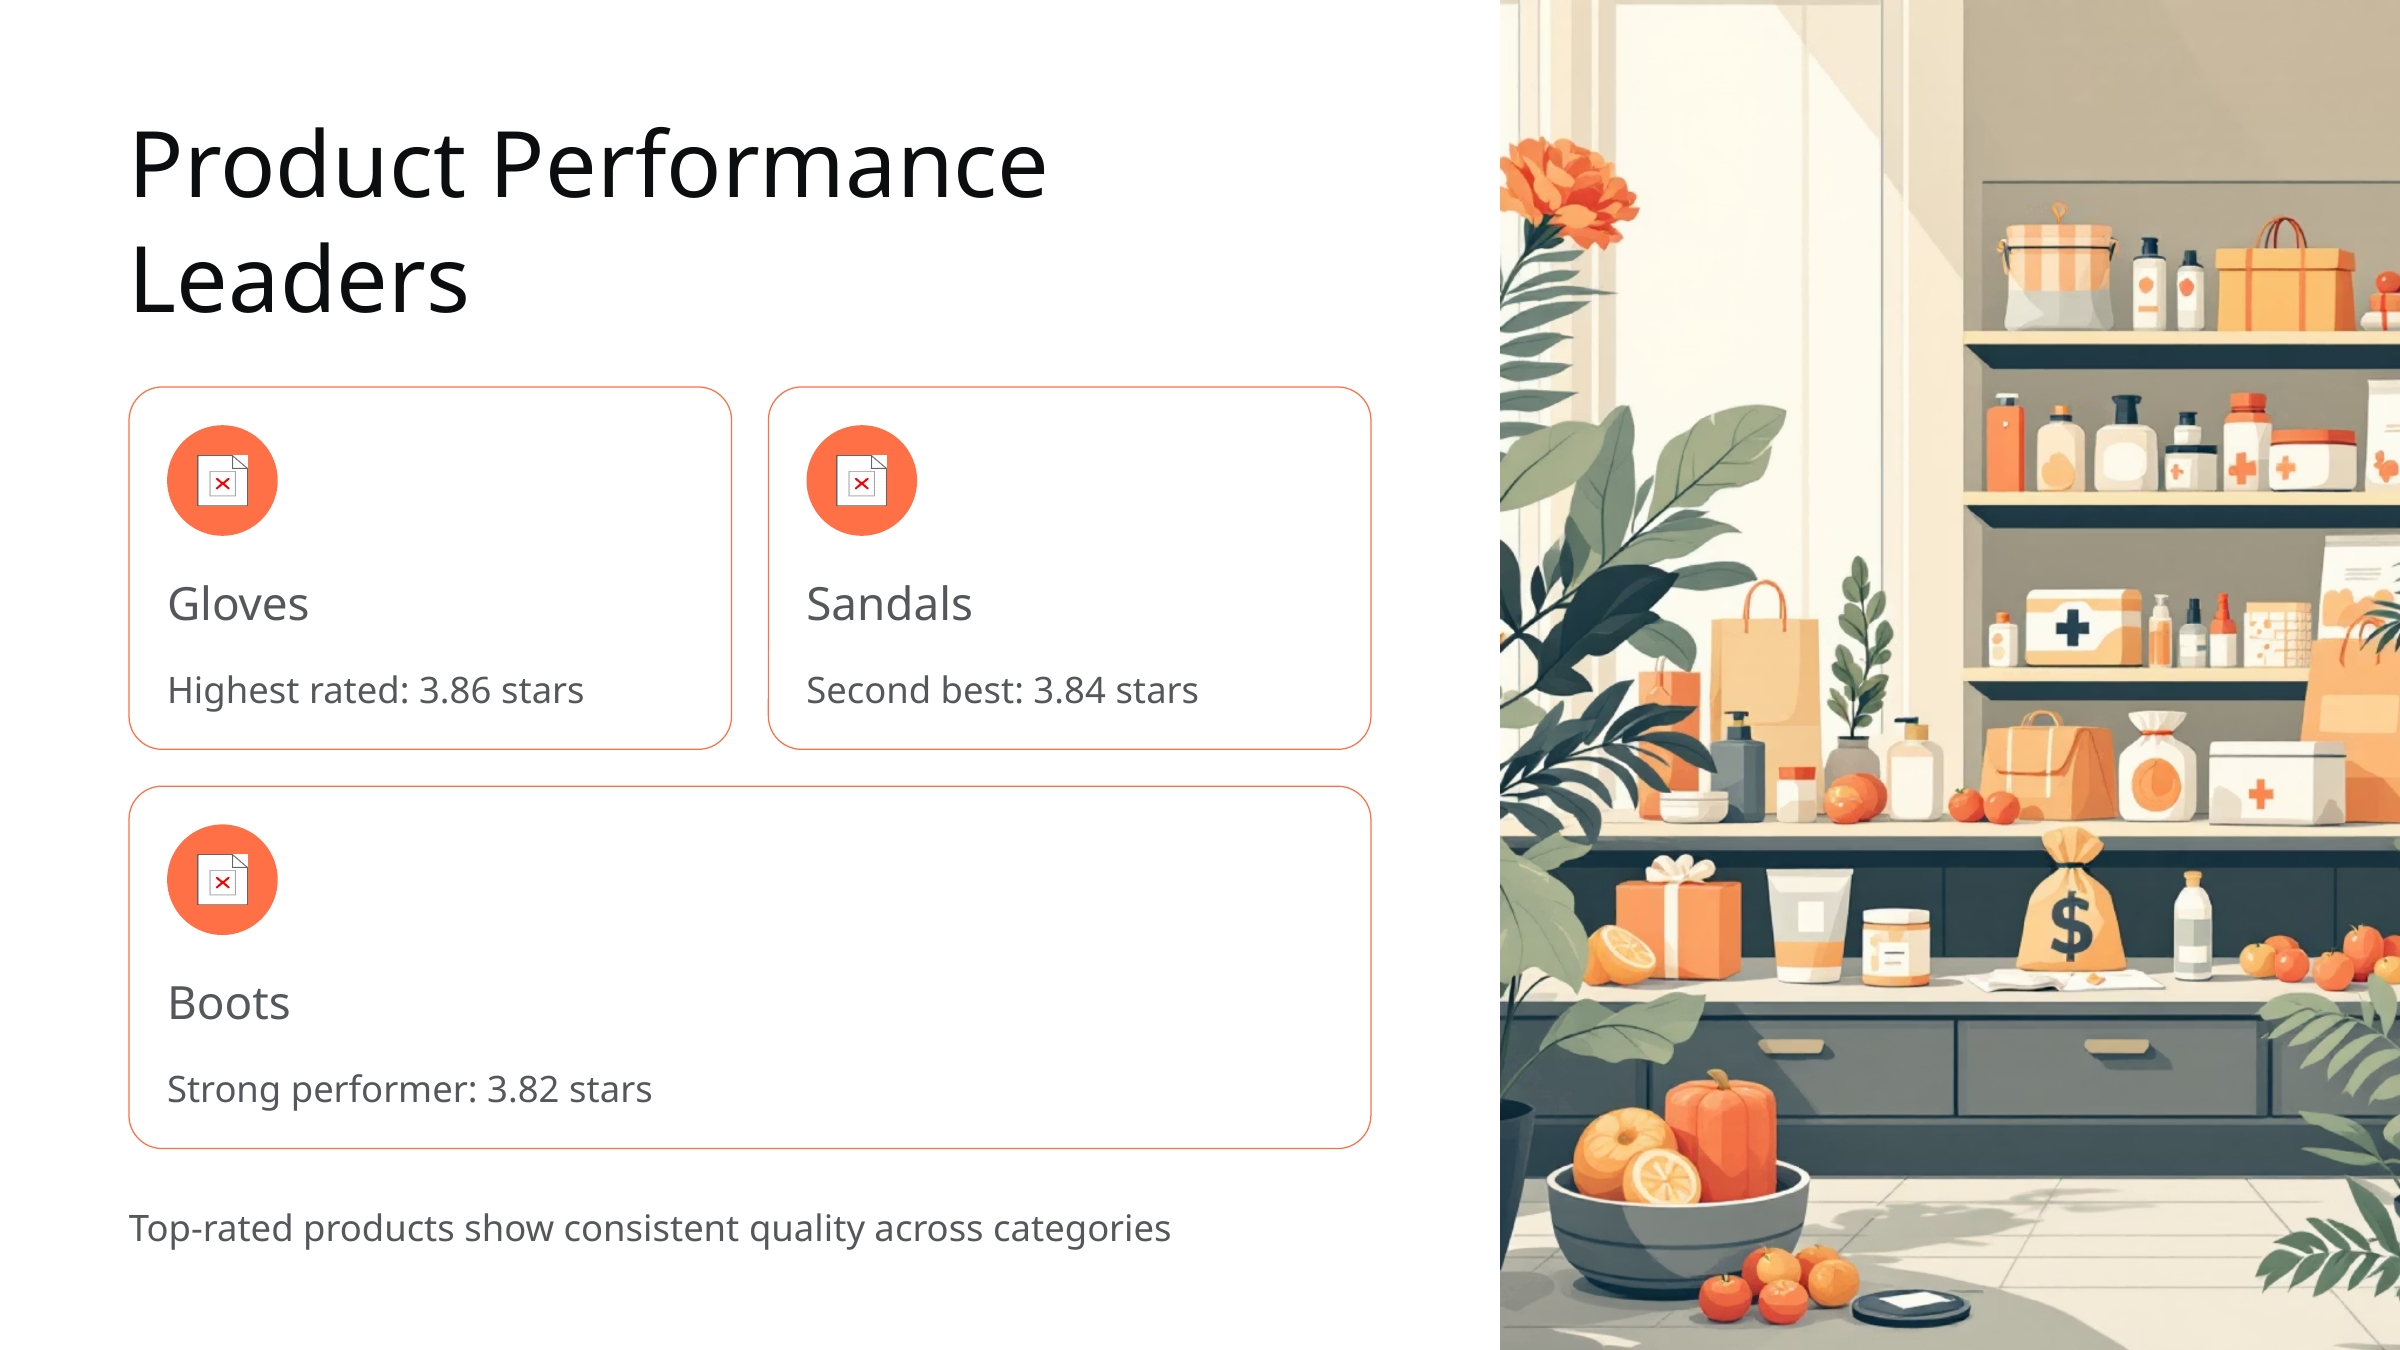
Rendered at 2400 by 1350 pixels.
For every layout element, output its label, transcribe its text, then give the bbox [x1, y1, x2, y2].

text_box [128, 386, 732, 750]
picture [197, 854, 248, 905]
picture [197, 455, 248, 506]
text_box [167, 824, 278, 936]
text_box Top-rated products show consistent quality across categories [128, 1190, 1371, 1250]
text_box Product Performance Leaders [128, 101, 1371, 332]
text_box [768, 386, 1371, 750]
text_box [806, 425, 918, 536]
picture [1499, 0, 2400, 1350]
text_box Boots [167, 971, 628, 1030]
text_box Sandals [806, 572, 1268, 631]
text_box Gloves [167, 572, 628, 631]
text_box [167, 425, 278, 536]
text_box Second best: 3.84 stars [806, 652, 1333, 712]
text_box Highest rated: 3.86 stars [167, 652, 694, 712]
text_box [128, 786, 1371, 1149]
picture [836, 455, 887, 506]
text_box Strong performer: 3.82 stars [167, 1051, 1333, 1111]
